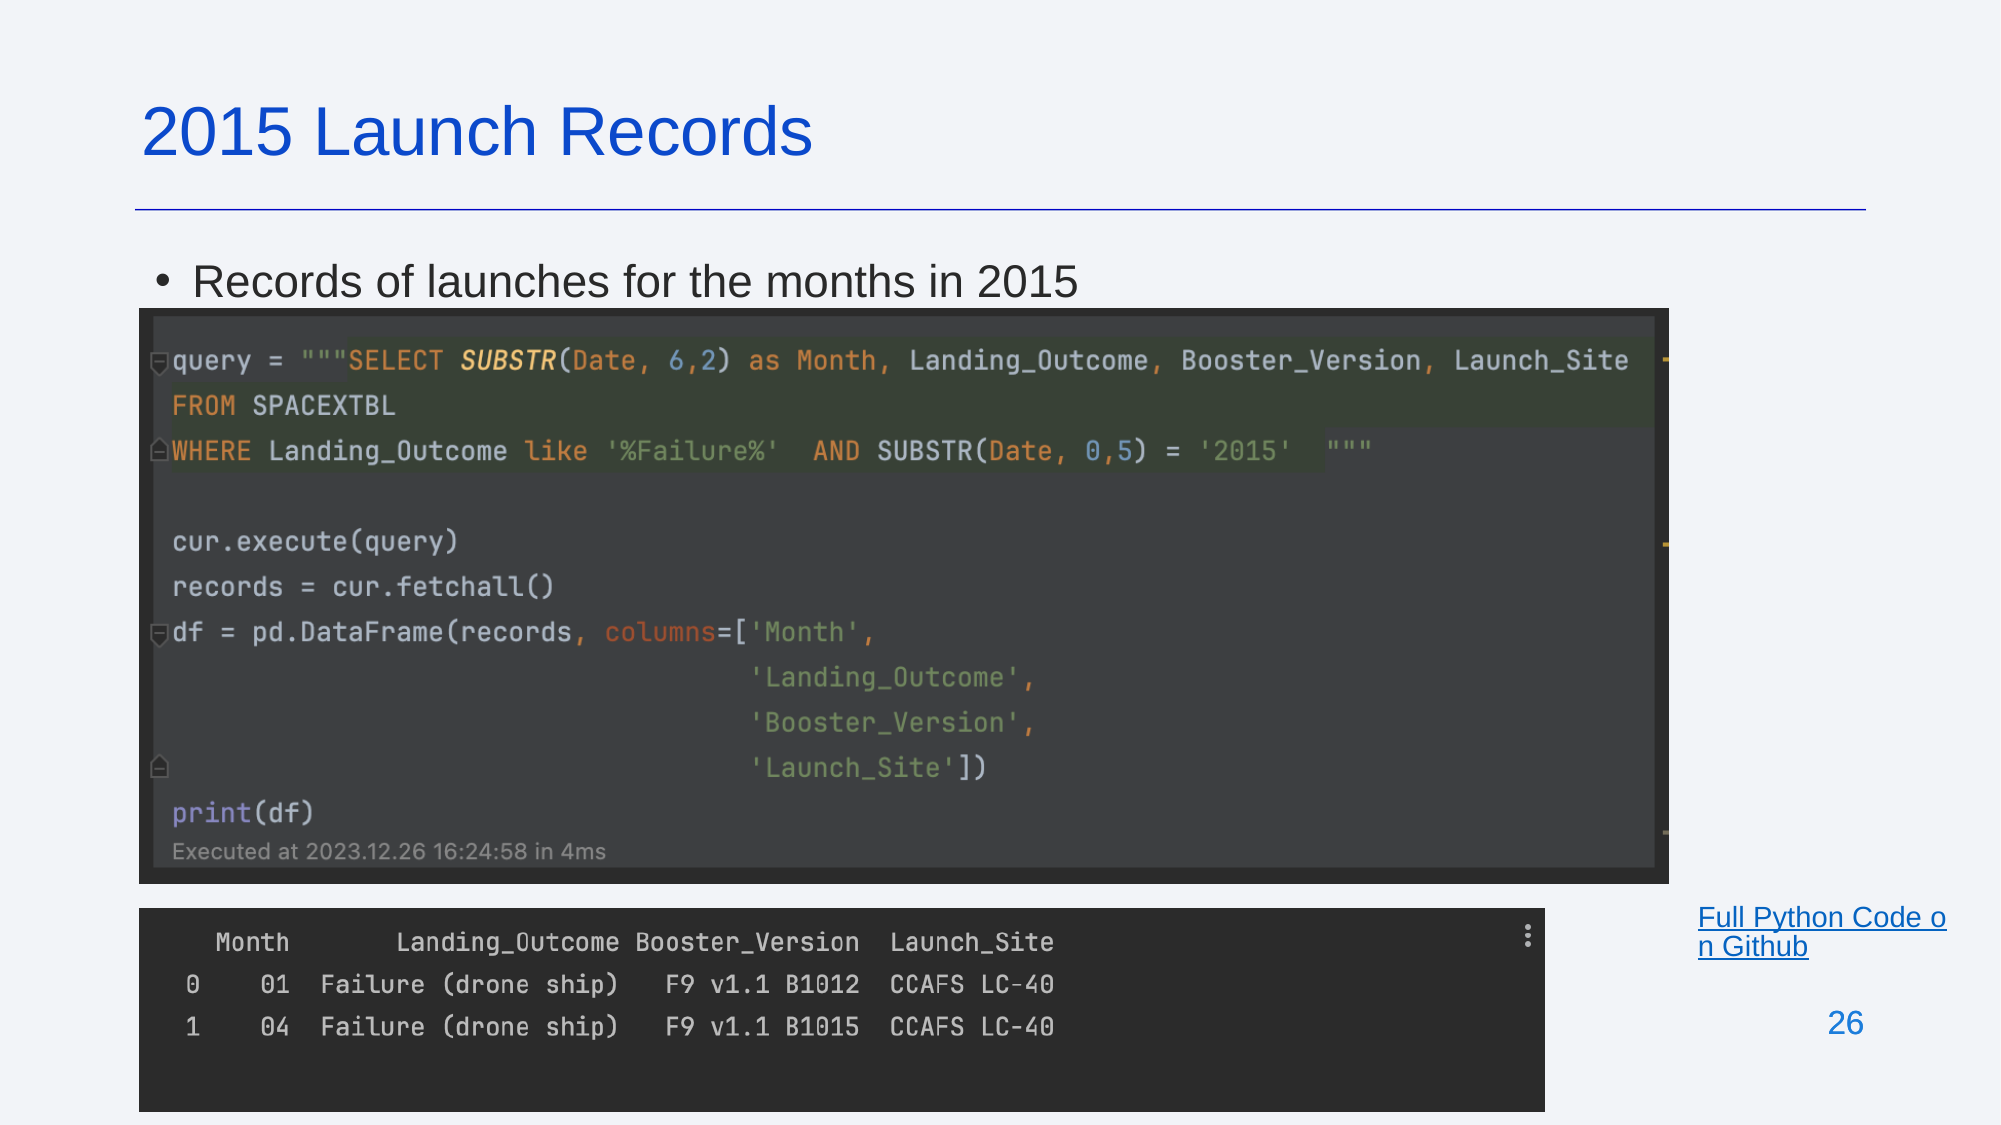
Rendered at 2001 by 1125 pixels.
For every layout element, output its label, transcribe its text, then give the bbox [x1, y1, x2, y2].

text_box Full Python Code on Github [1683, 883, 1975, 974]
slide_number ‹#› [1549, 988, 1880, 1055]
text_box 2015 Launch Records [126, 88, 1852, 179]
picture [0, 0, 2001, 1125]
list Records of launches for the months in 2015 [139, 244, 1865, 335]
